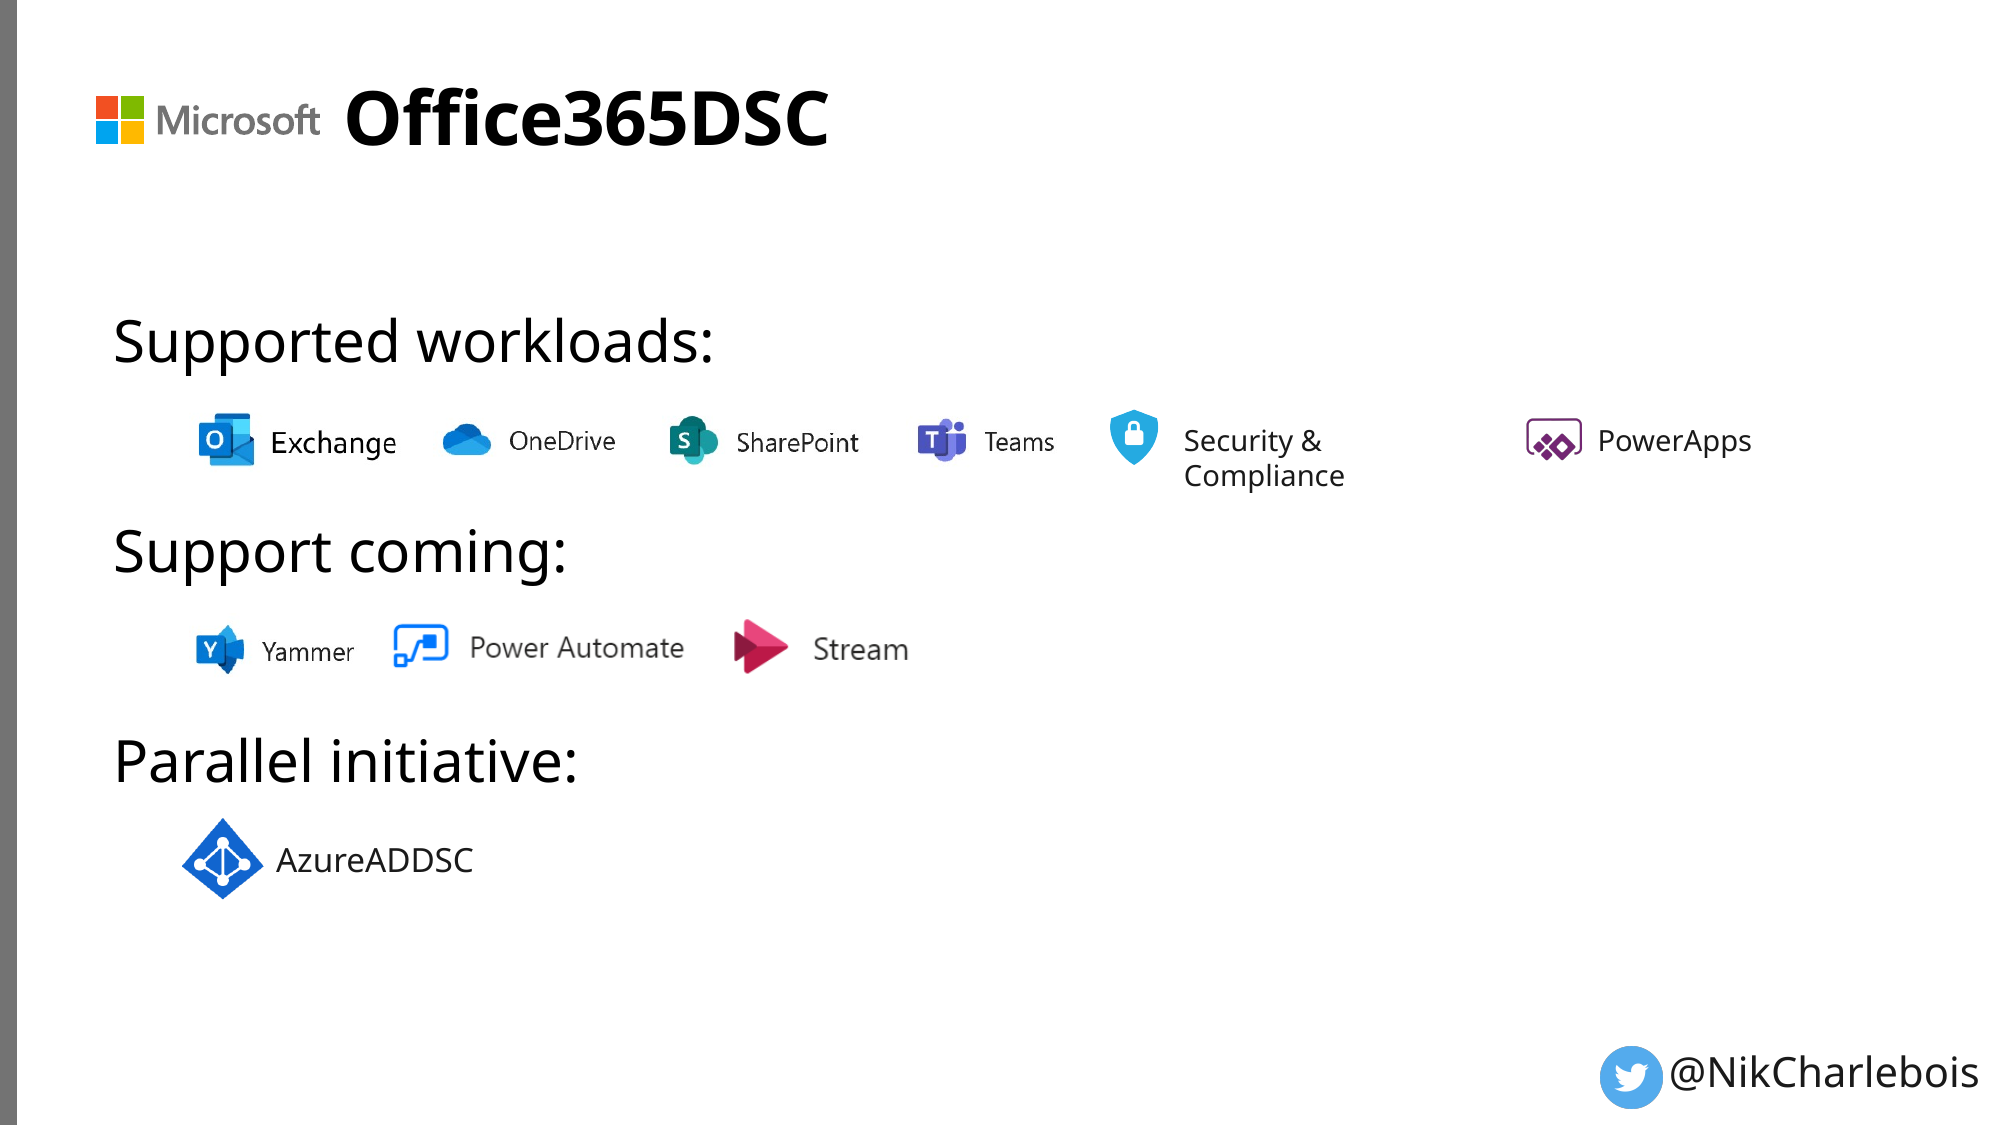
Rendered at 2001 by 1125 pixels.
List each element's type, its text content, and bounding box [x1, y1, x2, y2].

text_box @NikCharlebois [1668, 1046, 1995, 1097]
picture [182, 817, 272, 903]
list Supported workloads: Support coming: Parallel initiative: [113, 304, 1614, 356]
picture [433, 405, 626, 472]
picture [375, 608, 697, 683]
picture [189, 613, 367, 682]
text_box Security & Compliance [1169, 414, 1502, 500]
picture [1520, 409, 1587, 466]
picture [661, 403, 870, 472]
picture [188, 398, 405, 479]
picture [713, 608, 933, 687]
text_box AzureADDSC [276, 839, 475, 880]
picture [1600, 1045, 1663, 1109]
text_box PowerApps [1587, 414, 1862, 465]
title Office365DSC [343, 69, 1844, 161]
picture [0, 0, 17, 1125]
picture [905, 403, 1175, 472]
